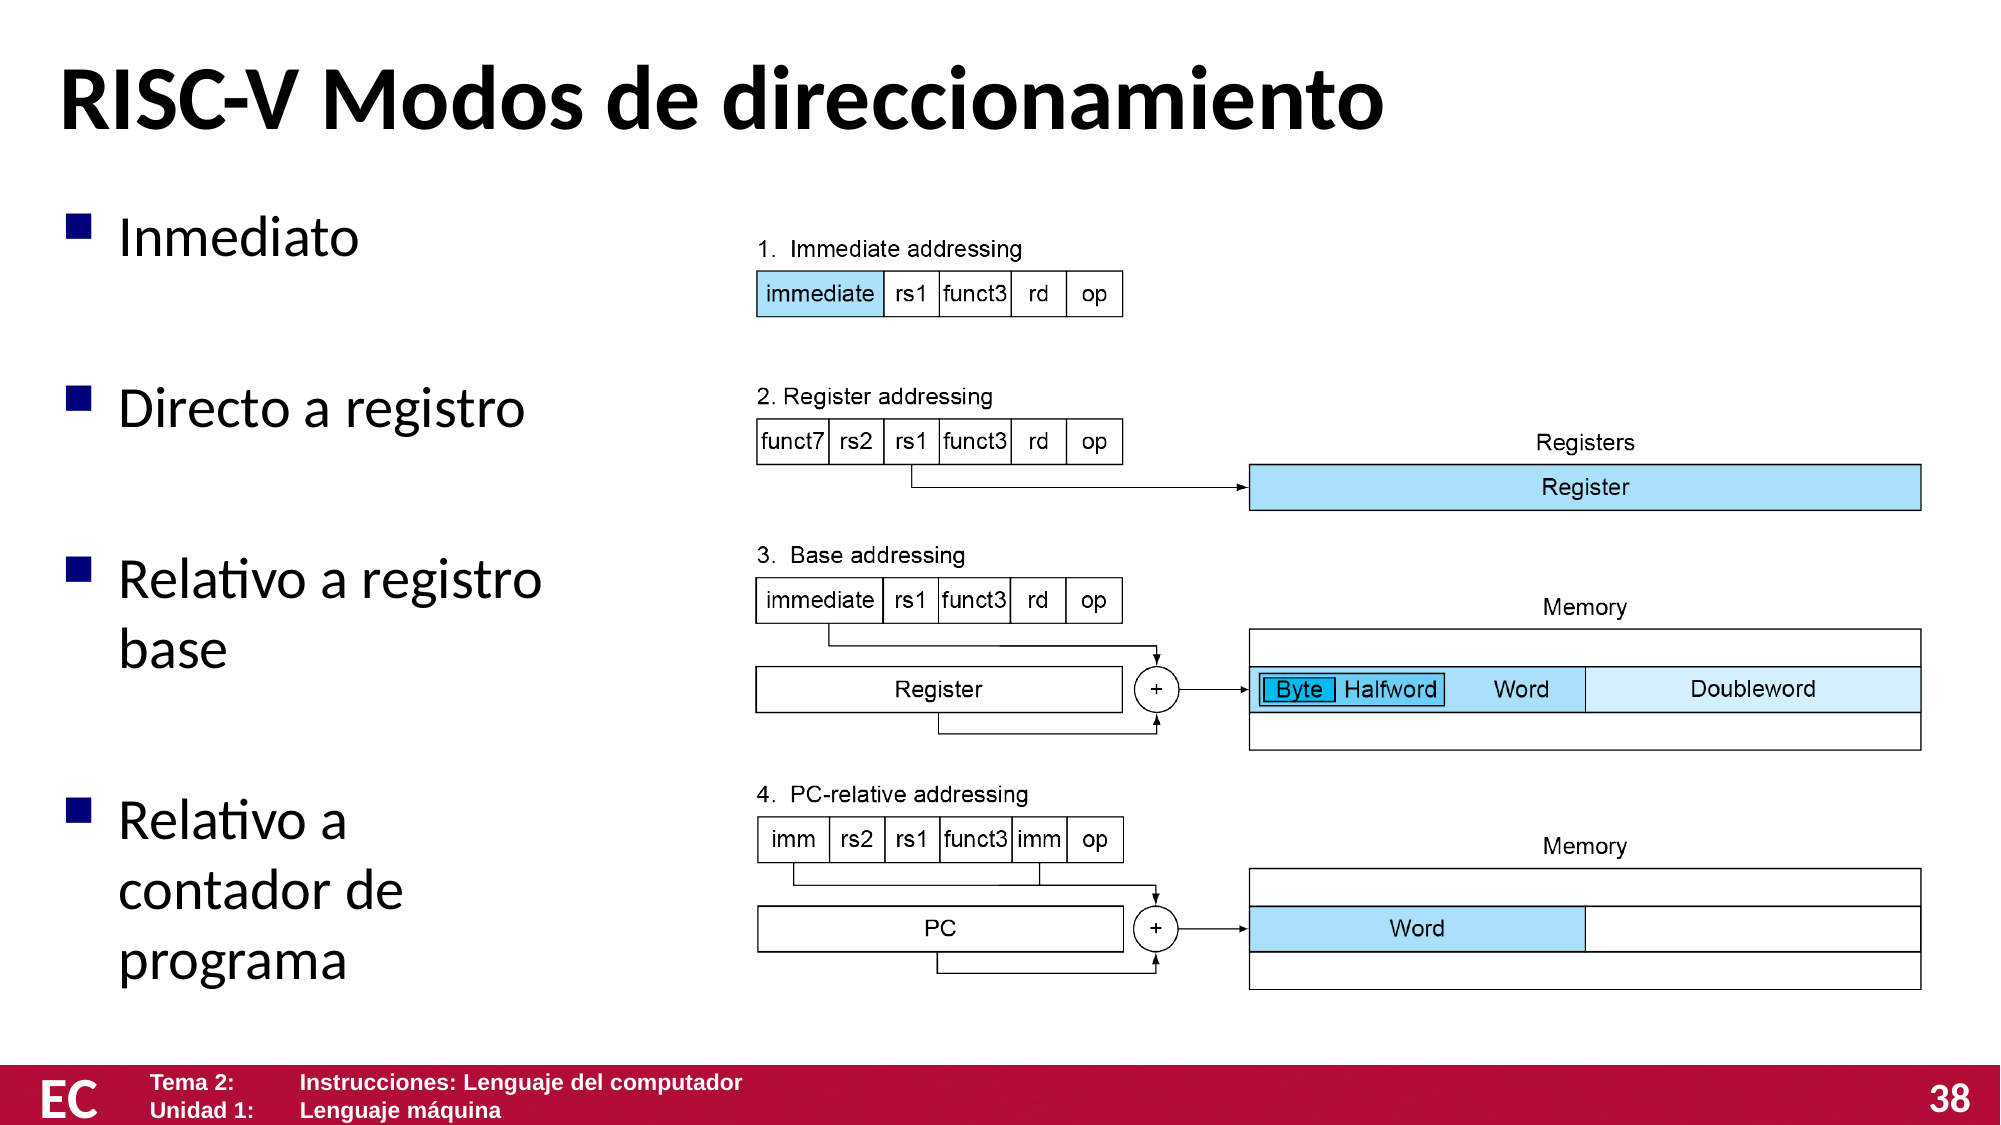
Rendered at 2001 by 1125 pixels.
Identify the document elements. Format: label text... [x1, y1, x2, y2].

list Inmediato Directo a registro Relativo a registro base Relativo a contador de programa [47, 190, 584, 1038]
picture [755, 235, 1923, 990]
picture [0, 1065, 2000, 1125]
title RISC-V Modos de direccionamiento [47, 32, 1900, 191]
